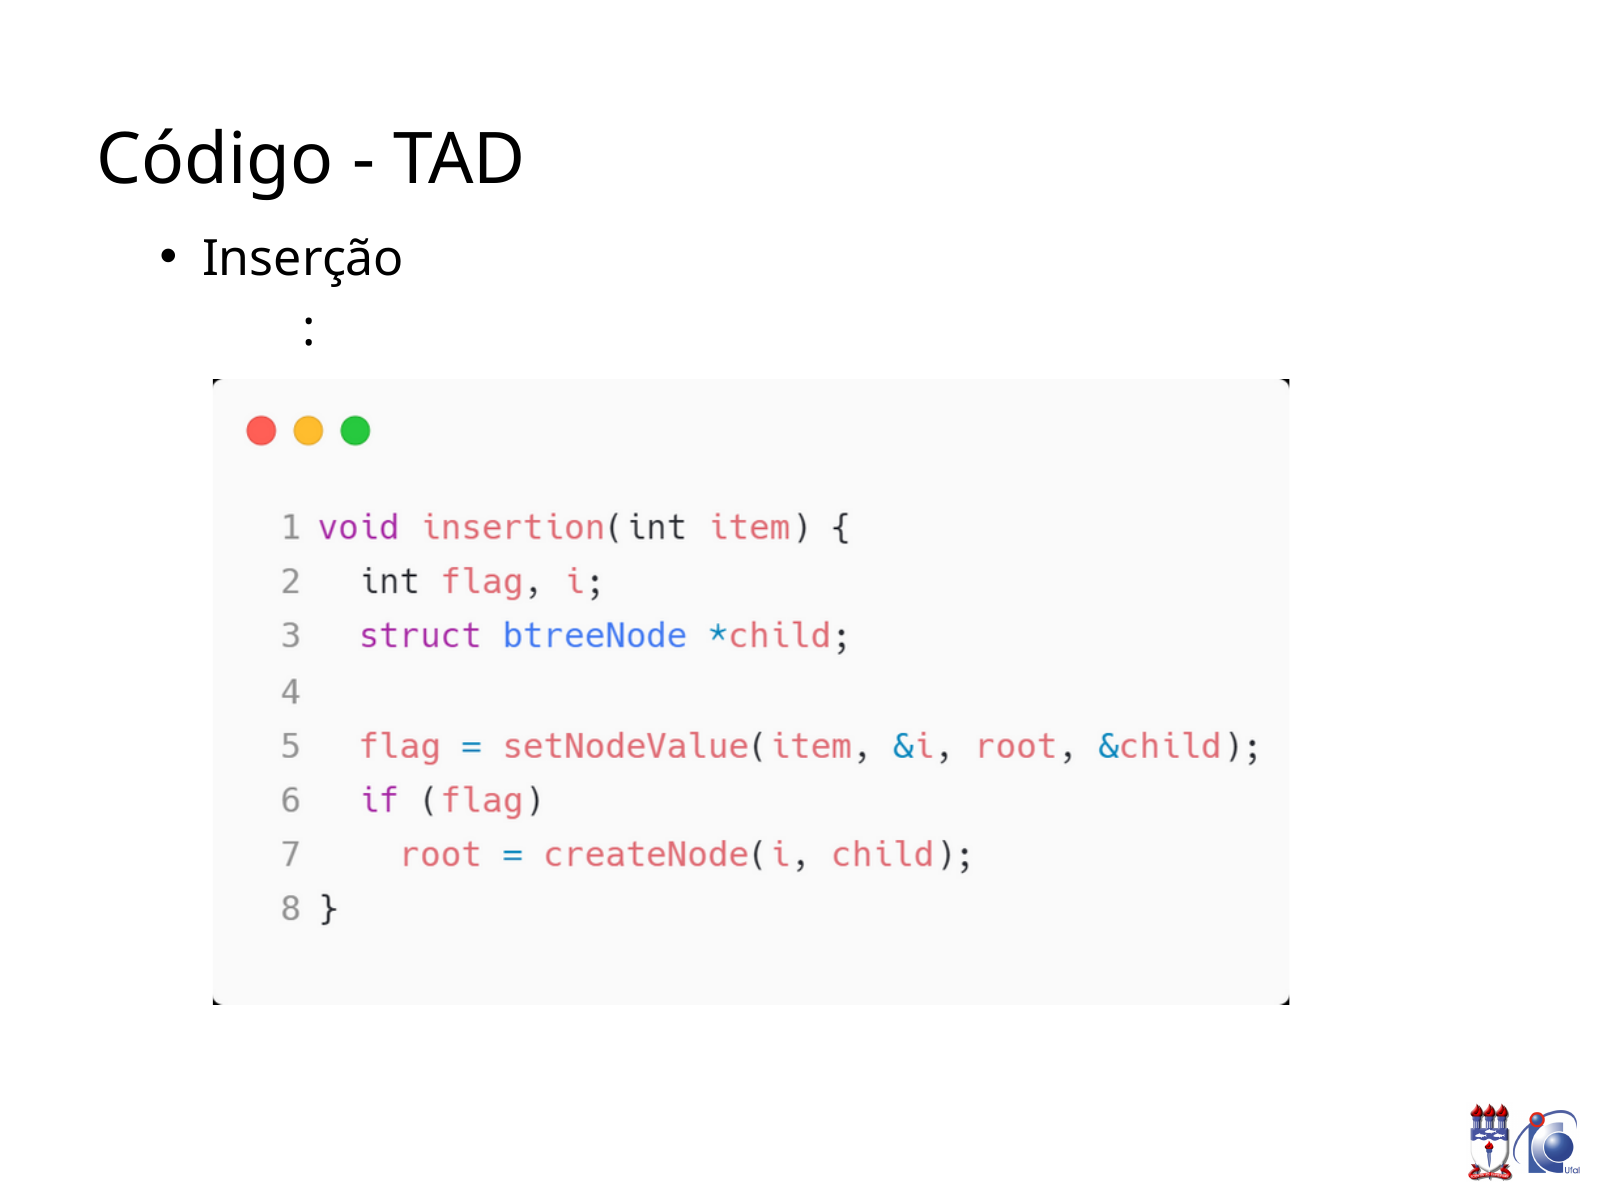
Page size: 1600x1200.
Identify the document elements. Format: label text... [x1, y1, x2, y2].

text_box [212, 379, 1290, 1005]
text_box Código - TAD [0, 98, 623, 198]
text_box Inserção : [112, 215, 410, 356]
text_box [1466, 1102, 1581, 1182]
